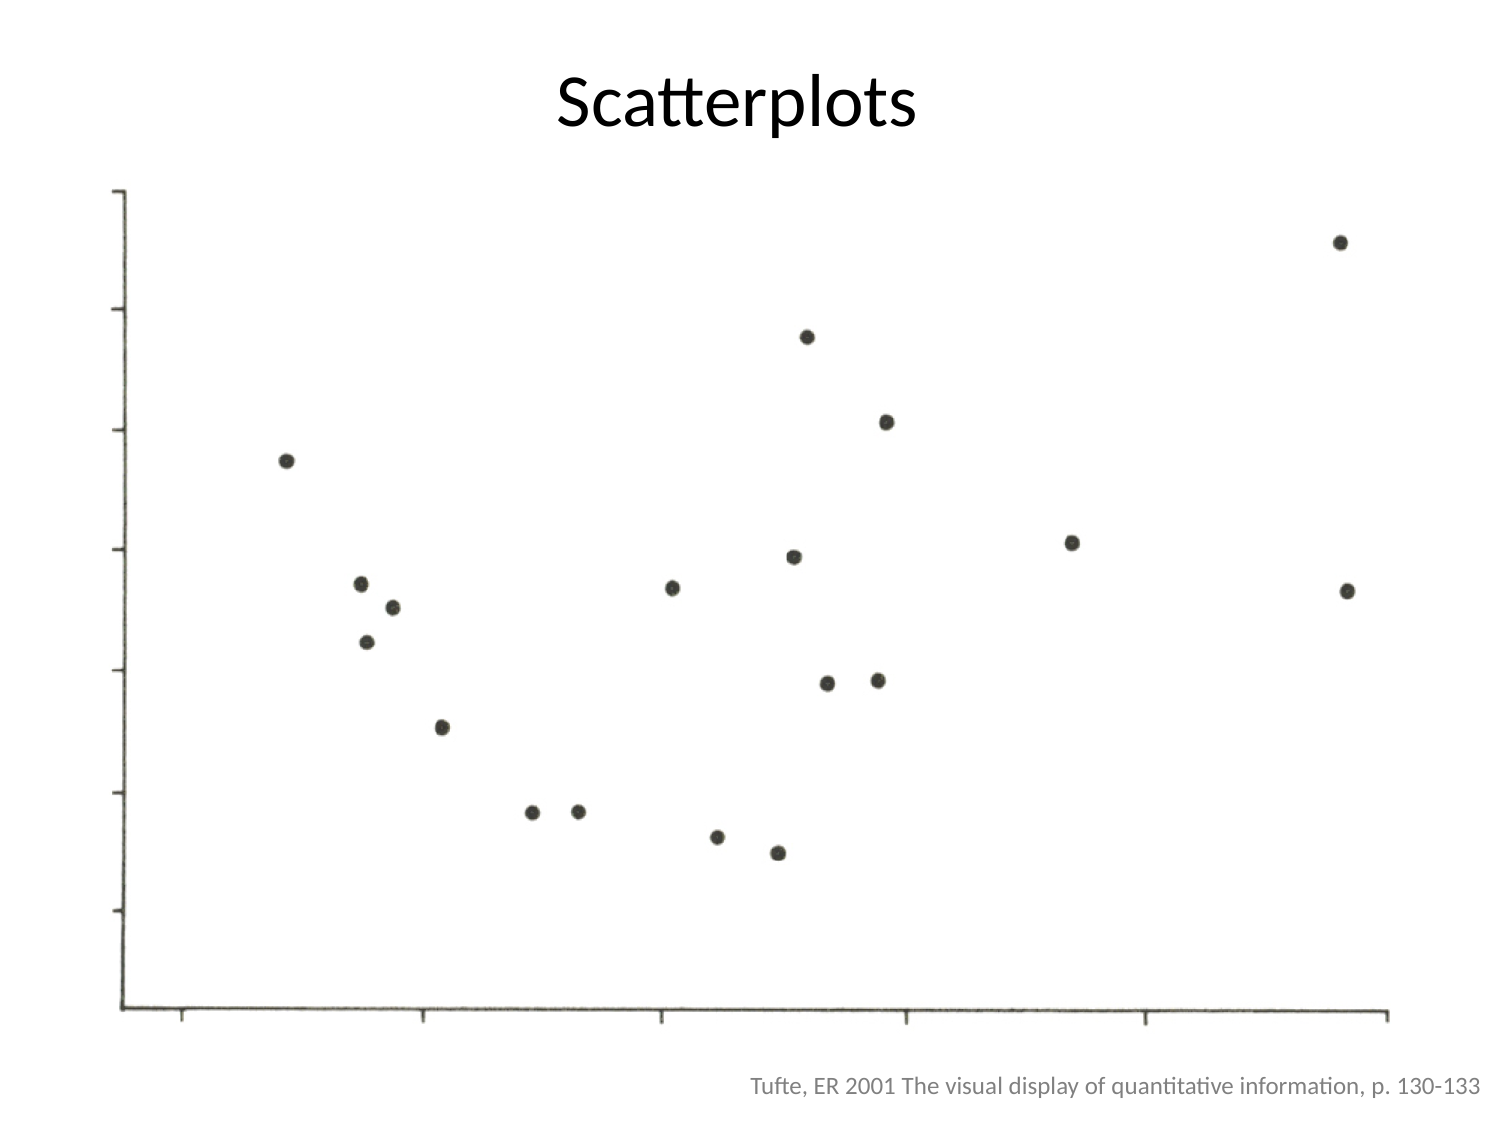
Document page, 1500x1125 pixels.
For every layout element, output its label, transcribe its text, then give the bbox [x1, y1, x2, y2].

text_box Scatterplots [187, 43, 1288, 148]
picture [87, 149, 1418, 1051]
text_box Tufte, ER 2001 The visual display of quantitative information, p. 130-133 [735, 1062, 1498, 1108]
